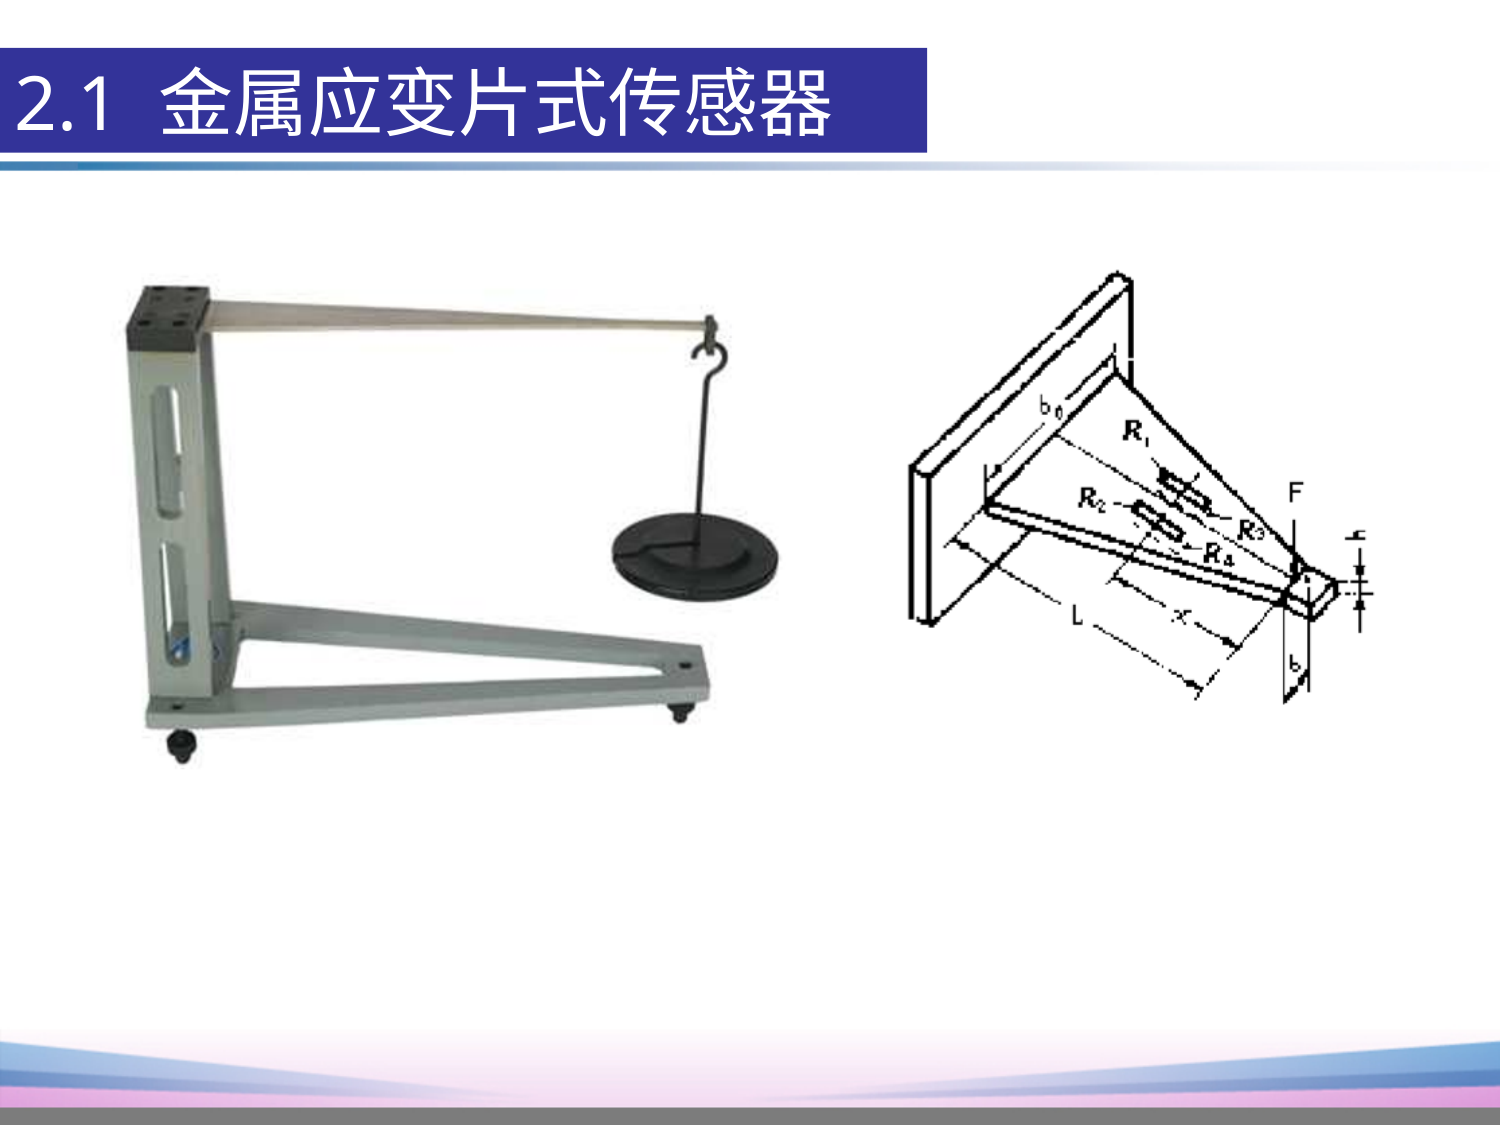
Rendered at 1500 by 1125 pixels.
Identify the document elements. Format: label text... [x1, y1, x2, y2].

picture [0, 0, 1500, 1125]
text_box 2.1 金属应变片式传感器 [0, 47, 928, 153]
